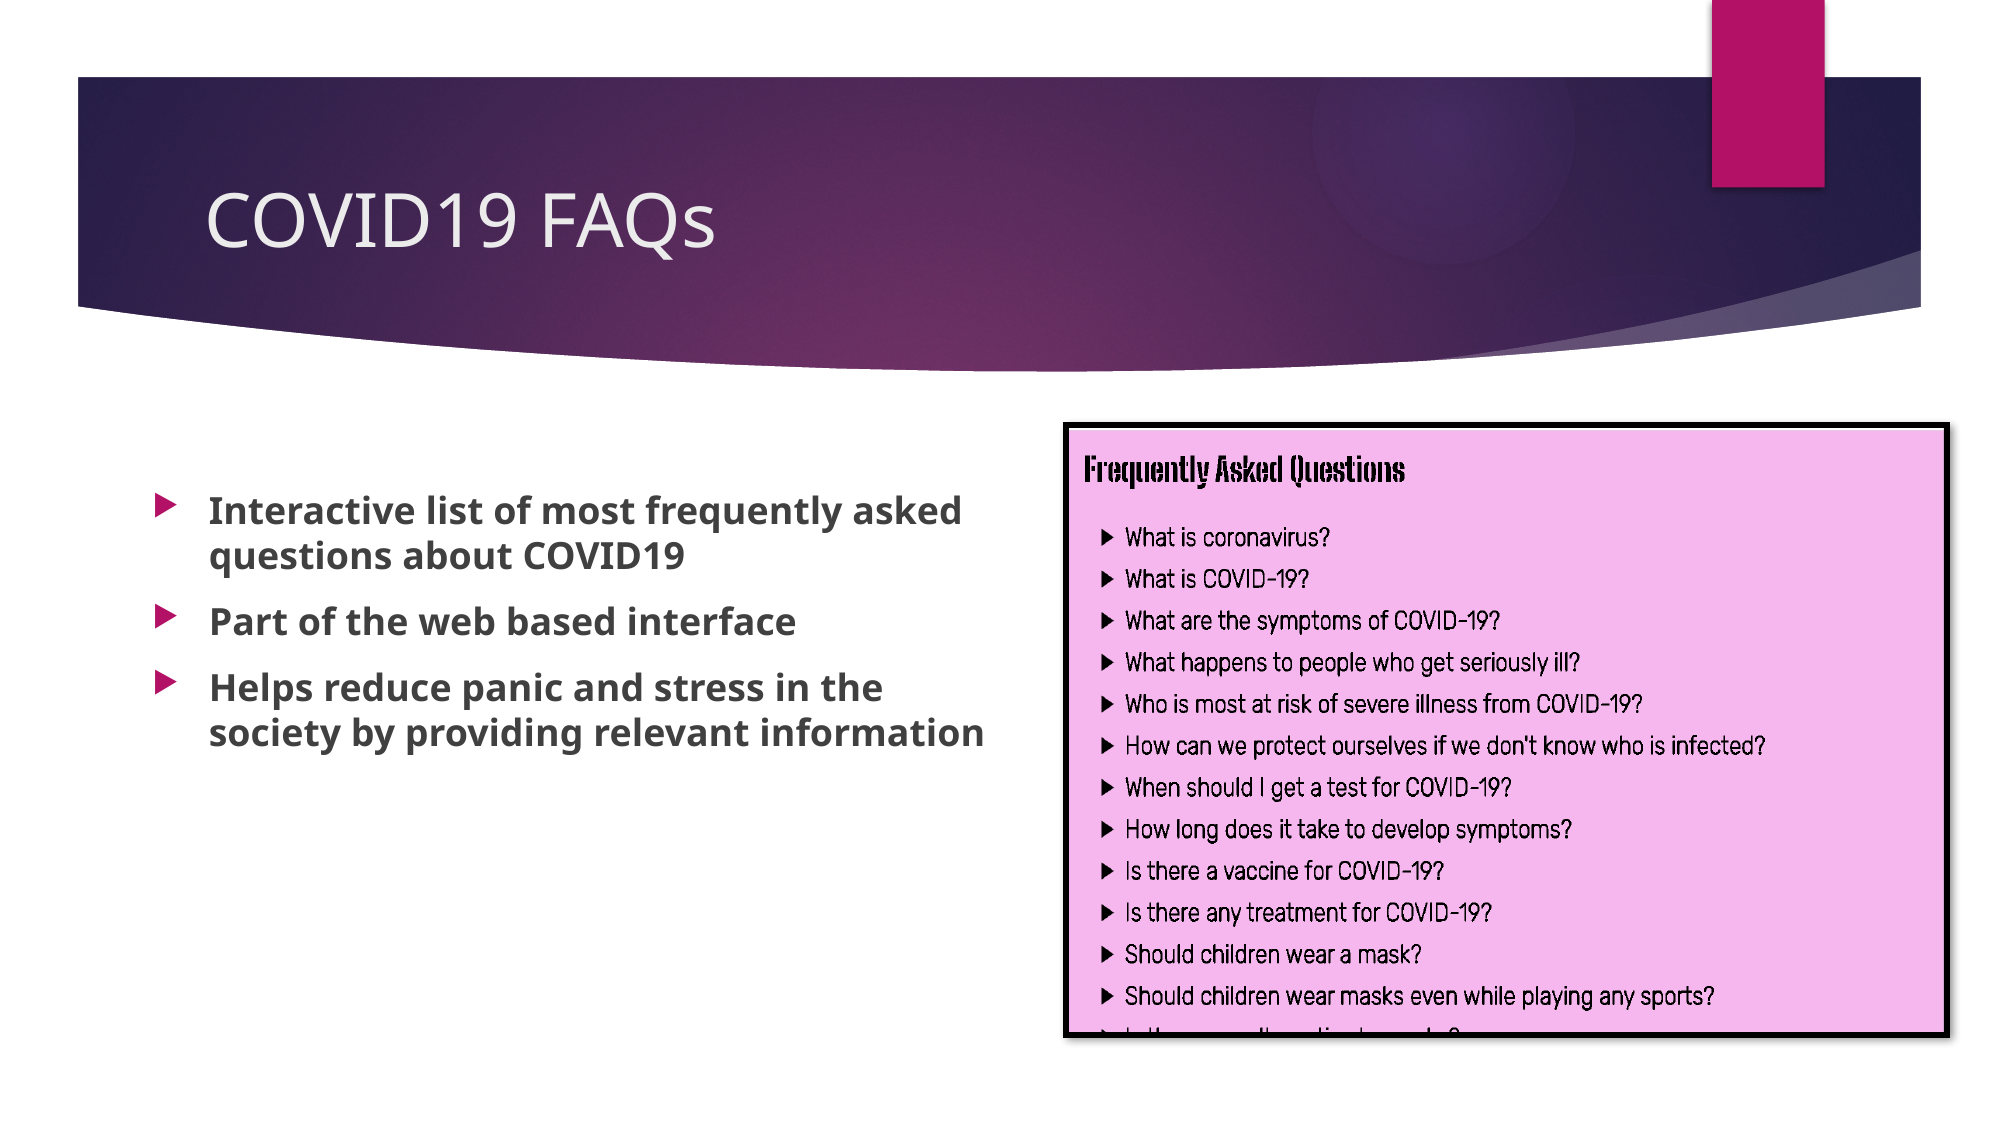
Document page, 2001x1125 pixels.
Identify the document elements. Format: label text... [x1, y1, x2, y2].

picture [1068, 427, 1945, 1033]
title COVID19 FAQs [189, 159, 1627, 276]
list Interactive list of most frequently asked questions about COVID19 Part of the web based interface Helps reduce panic and stress in the society by providing relevant information [137, 479, 1039, 1014]
